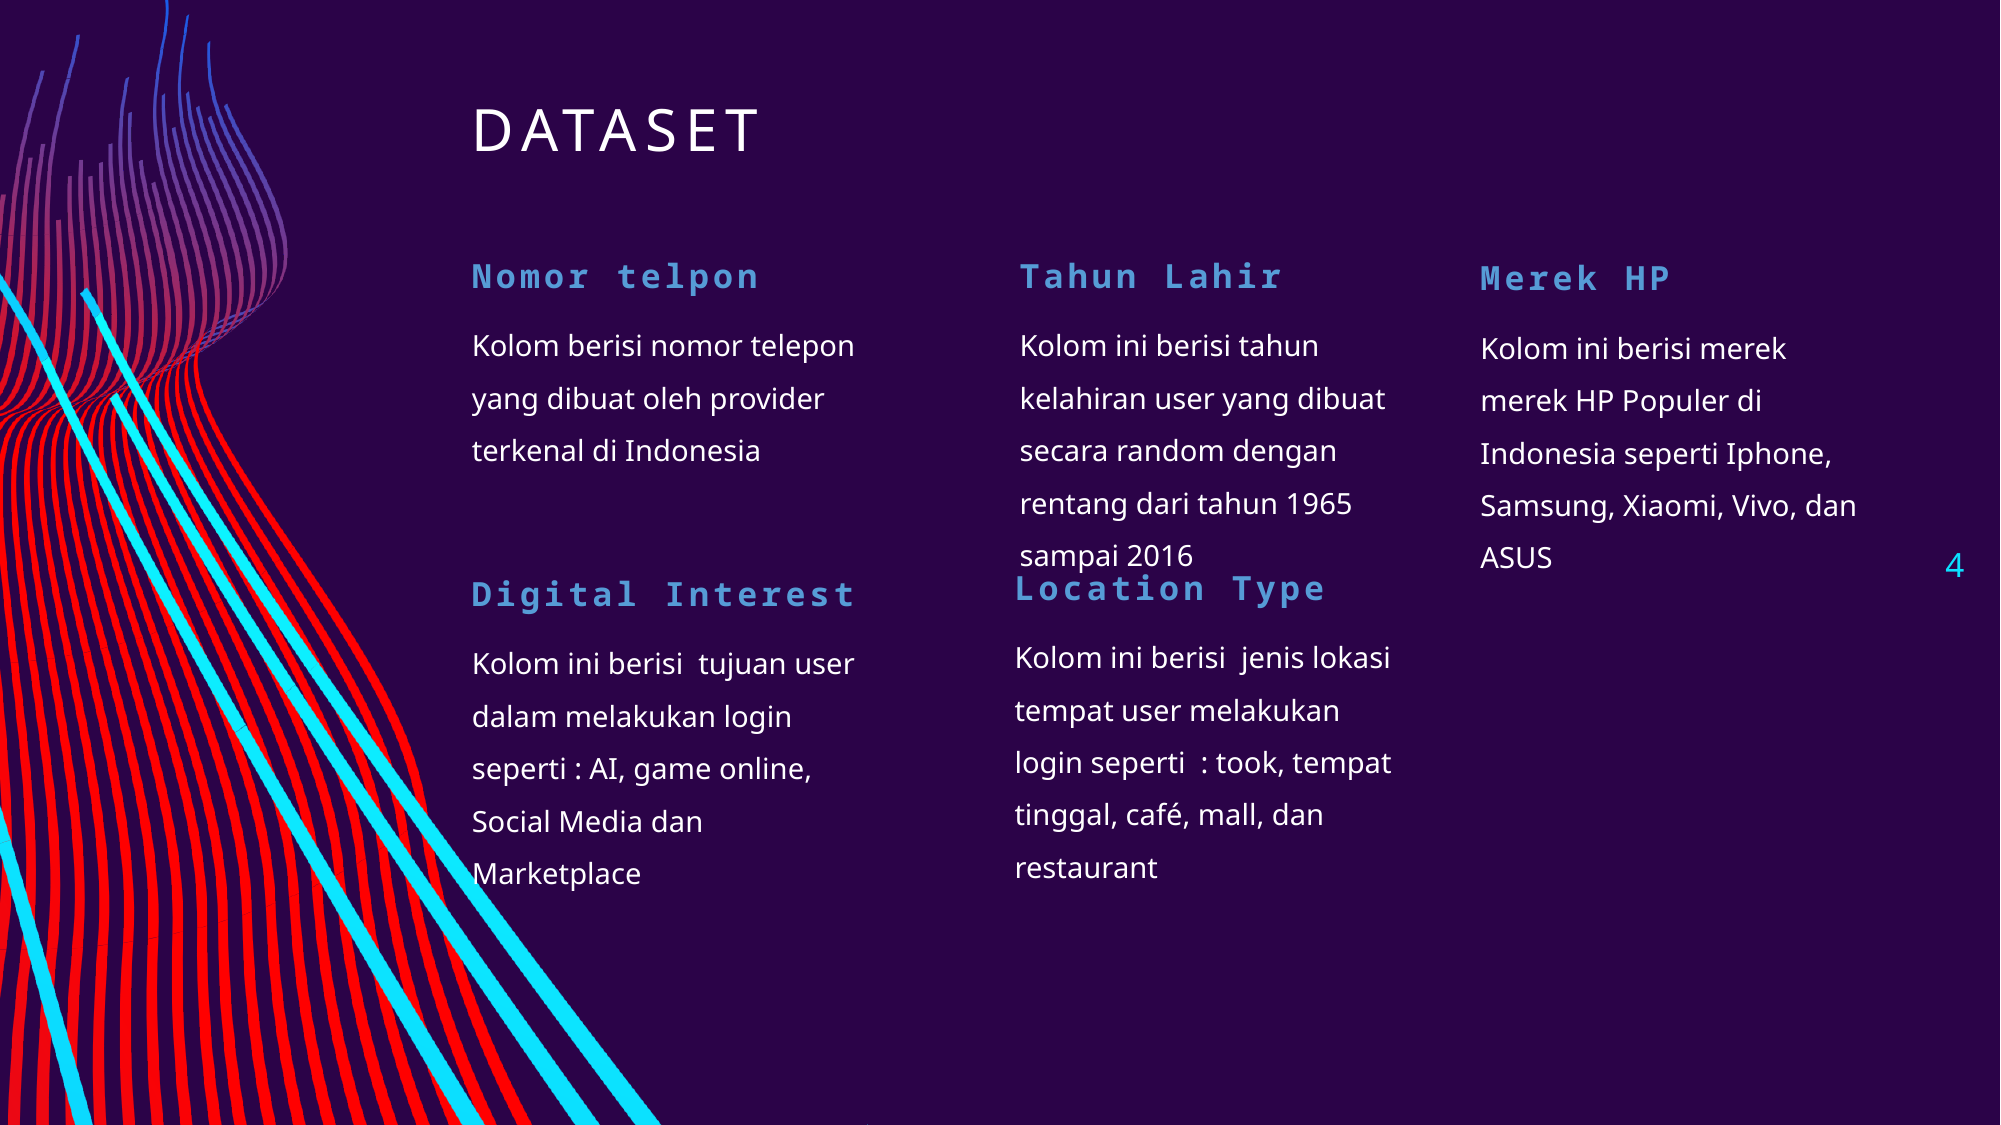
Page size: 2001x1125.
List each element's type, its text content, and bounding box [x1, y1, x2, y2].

list Tahun Lahir [1004, 252, 1425, 302]
list Nomor telpon [457, 252, 877, 302]
list Digital Interest [457, 570, 877, 620]
text_box Kolom ini berisi jenis lokasi tempat user melakukan login seperti : took, tempat tinggal, café, mall, dan restaurant [999, 614, 1420, 827]
title dataset [457, 93, 1521, 203]
list Kolom ini berisi merek merek HP Populer di Indonesia seperti Iphone, Samsung, Xiaomi, Vivo, dan ASUS [1465, 305, 1886, 524]
slide_number 4 [1889, 519, 1980, 615]
picture [0, 0, 2000, 1125]
list Kolom ini berisi tujuan user dalam melakukan login seperti : AI, game online, Social Media dan Marketplace [457, 620, 877, 833]
list Kolom berisi nomor telepon yang dibuat oleh provider terkenal di Indonesia [457, 302, 877, 521]
text_box Location Type [999, 564, 1420, 614]
list Kolom ini berisi tahun kelahiran user yang dibuat secara random dengan rentang dari tahun 1965 sampai 2016 [1004, 302, 1425, 515]
list Merek HP [1465, 253, 1886, 305]
